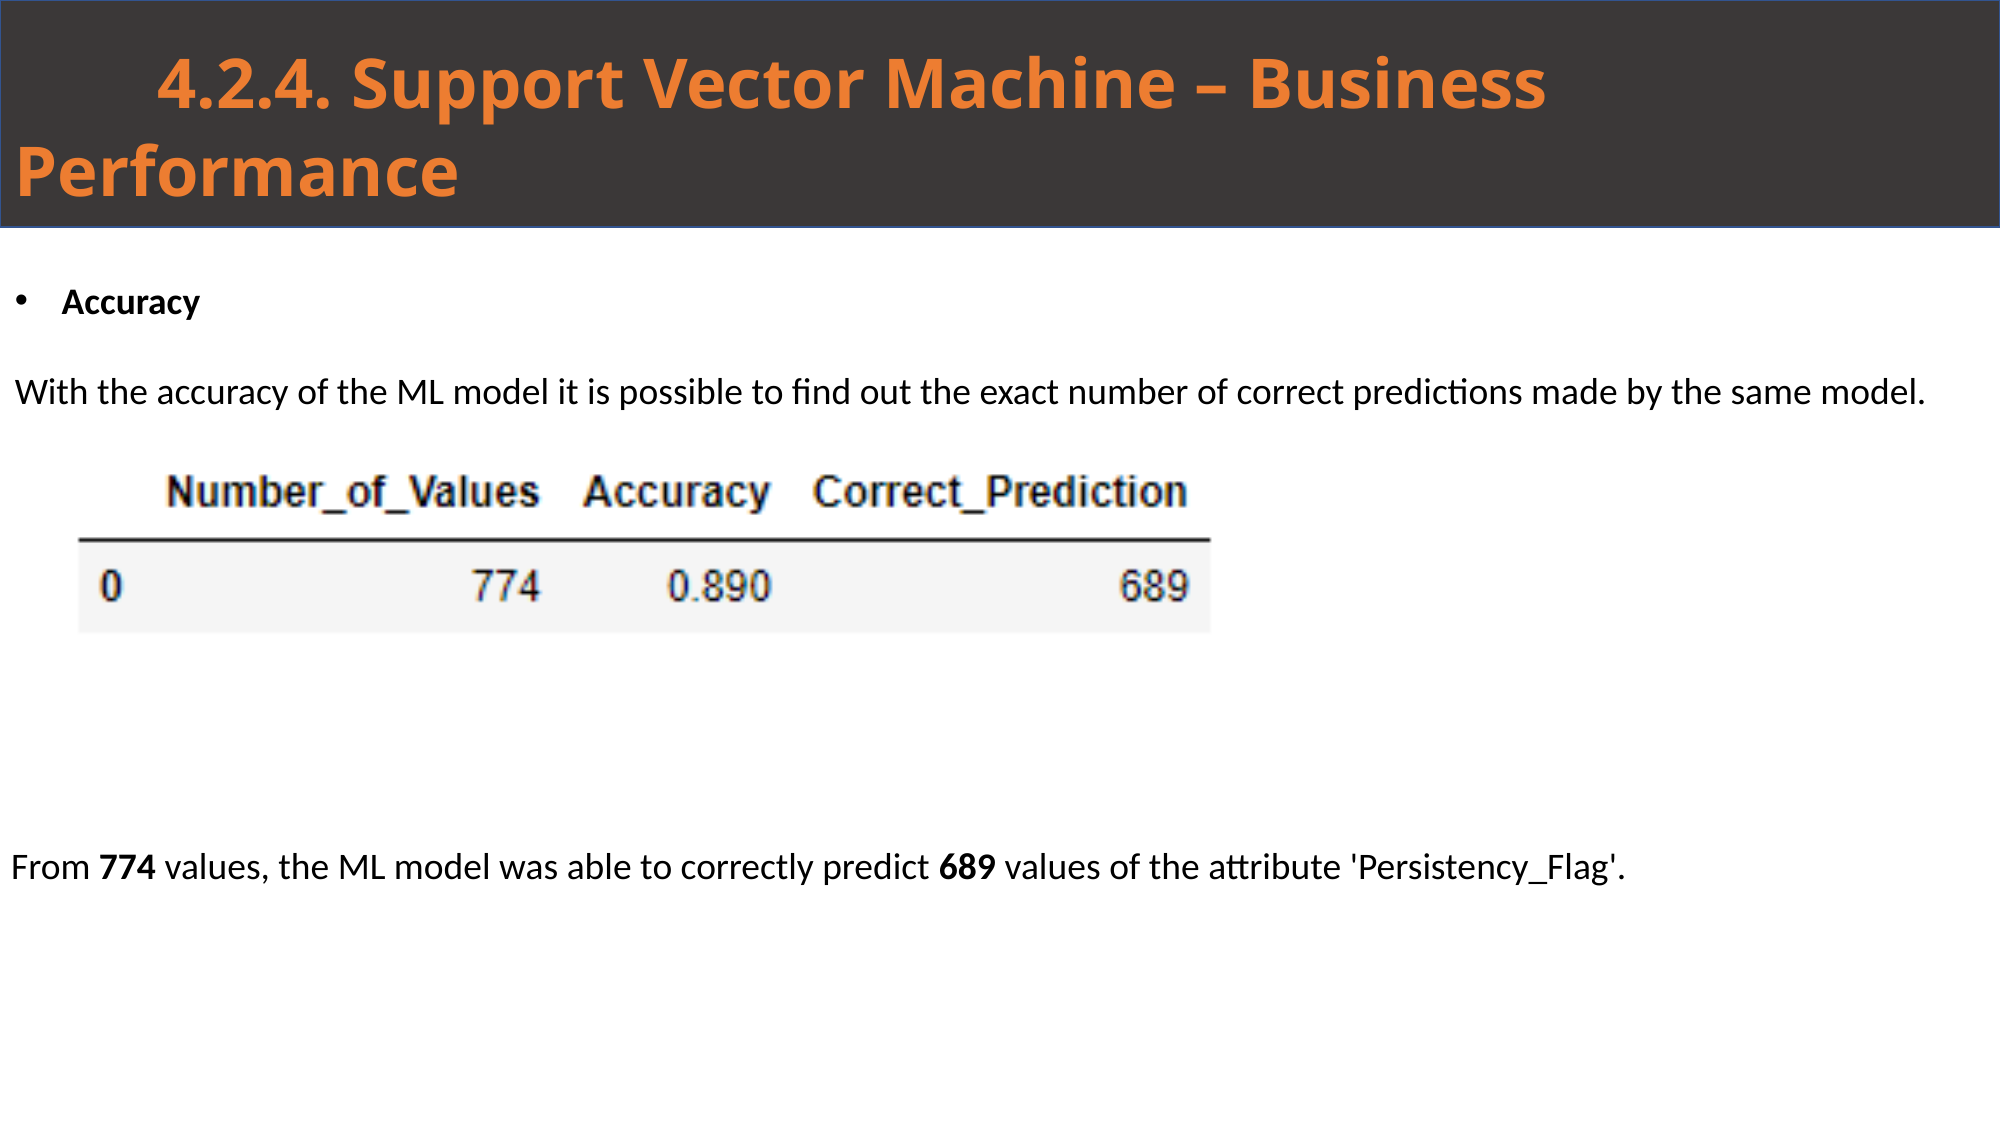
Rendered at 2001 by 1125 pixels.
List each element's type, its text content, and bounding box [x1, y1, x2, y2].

picture [66, 452, 1229, 648]
text_box From 774 values, the ML model was able to correctly predict 689 values of the attribute 'Persistency_Flag'. [0, 834, 1997, 895]
text_box 4.2.4. Support Vector Machine – Business Performance [0, 0, 2000, 228]
text_box Accuracy With the accuracy of the ML model it is possible to find out the exact number of correct predictions made by the same model. [0, 228, 2000, 420]
